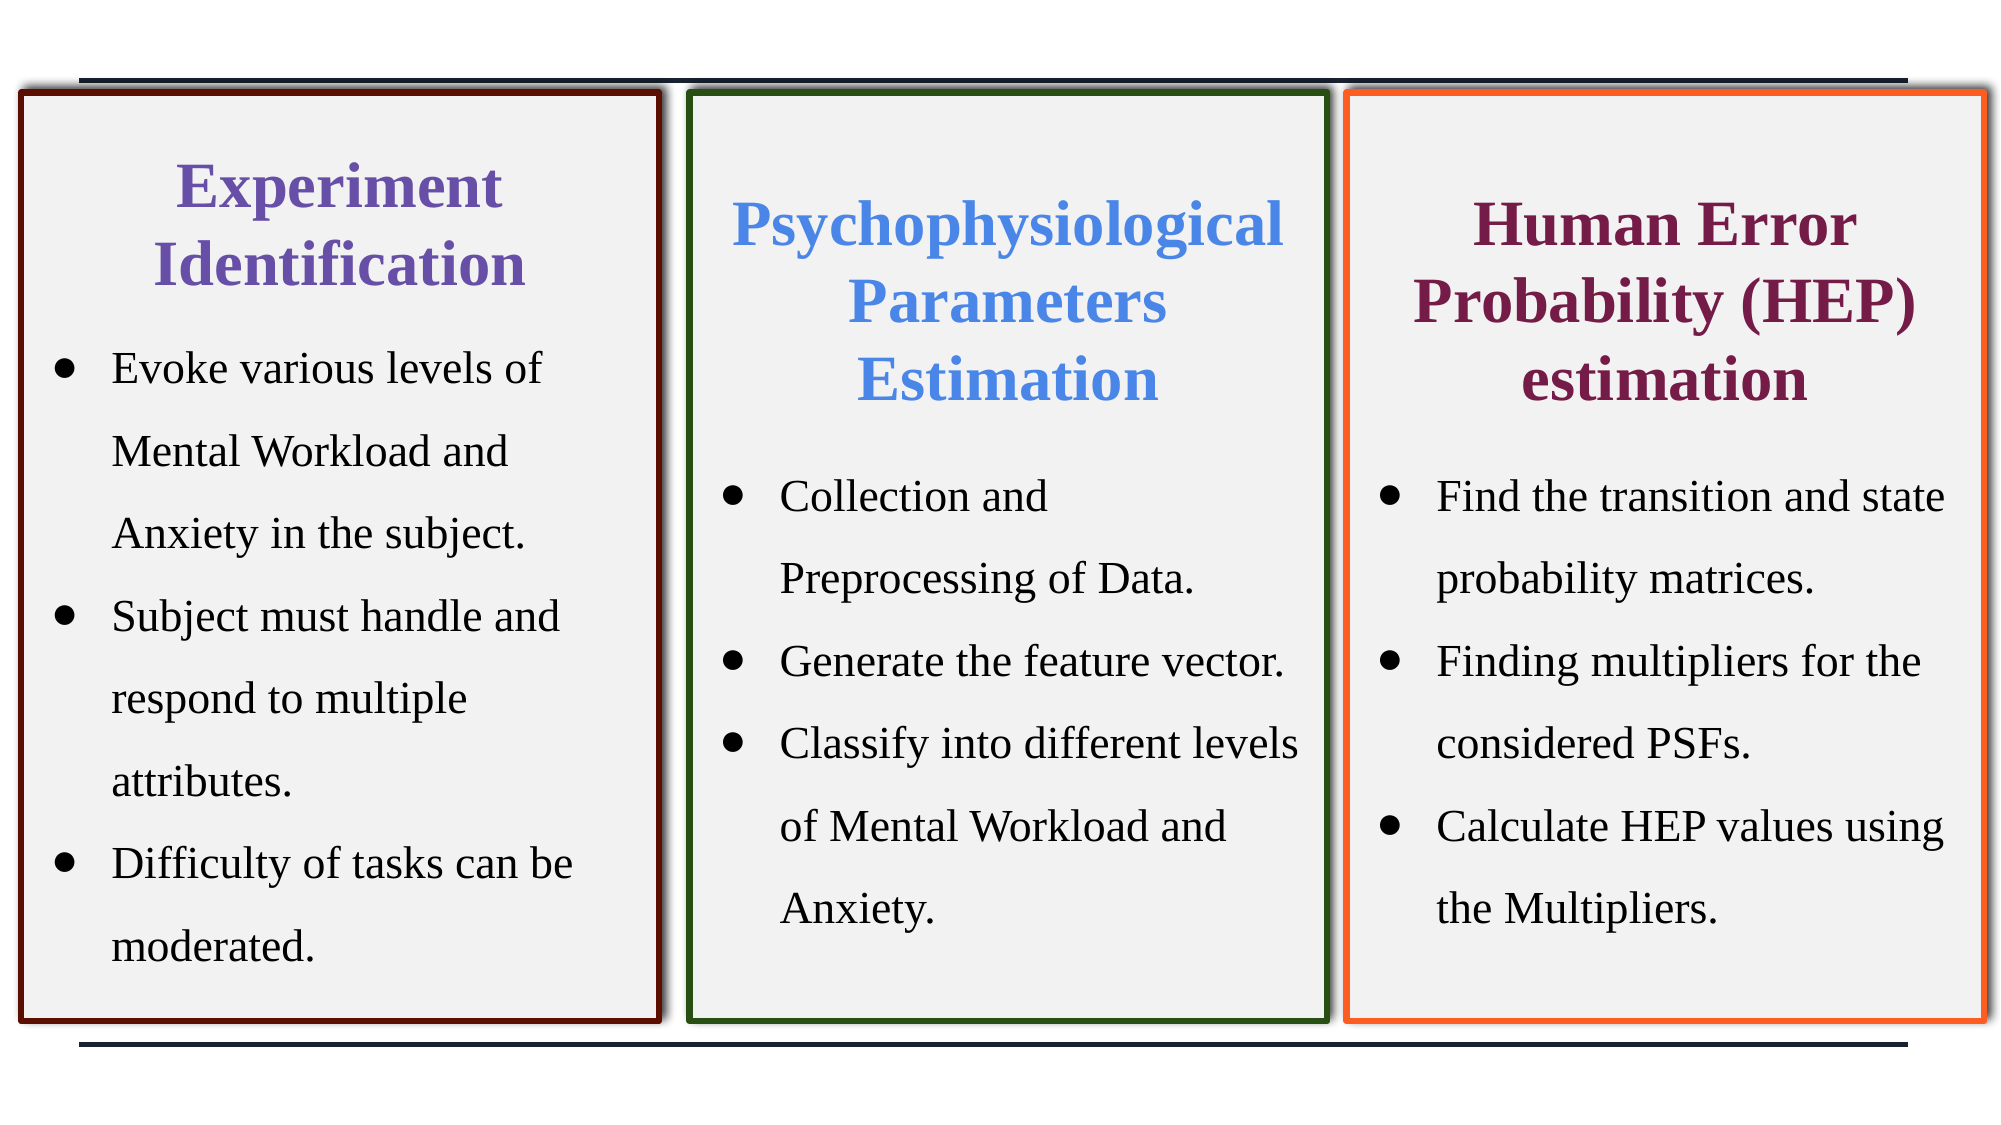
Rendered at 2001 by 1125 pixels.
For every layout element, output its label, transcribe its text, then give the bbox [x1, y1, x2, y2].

text_box Human Error Probability (HEP) estimation Find the transition and state probability matrices. Finding multipliers for the considered PSFs. Calculate HEP values using the Multipliers. [1346, 92, 1985, 1022]
text_box Experiment Identification Evoke various levels of Mental Workload and Anxiety in the subject. Subject must handle and respond to multiple attributes. Difficulty of tasks can be moderated. [21, 92, 659, 1022]
text_box Psychophysiological Parameters Estimation Collection and Preprocessing of Data. Generate the feature vector. Classify into different levels of Mental Workload and Anxiety. [689, 92, 1328, 1022]
